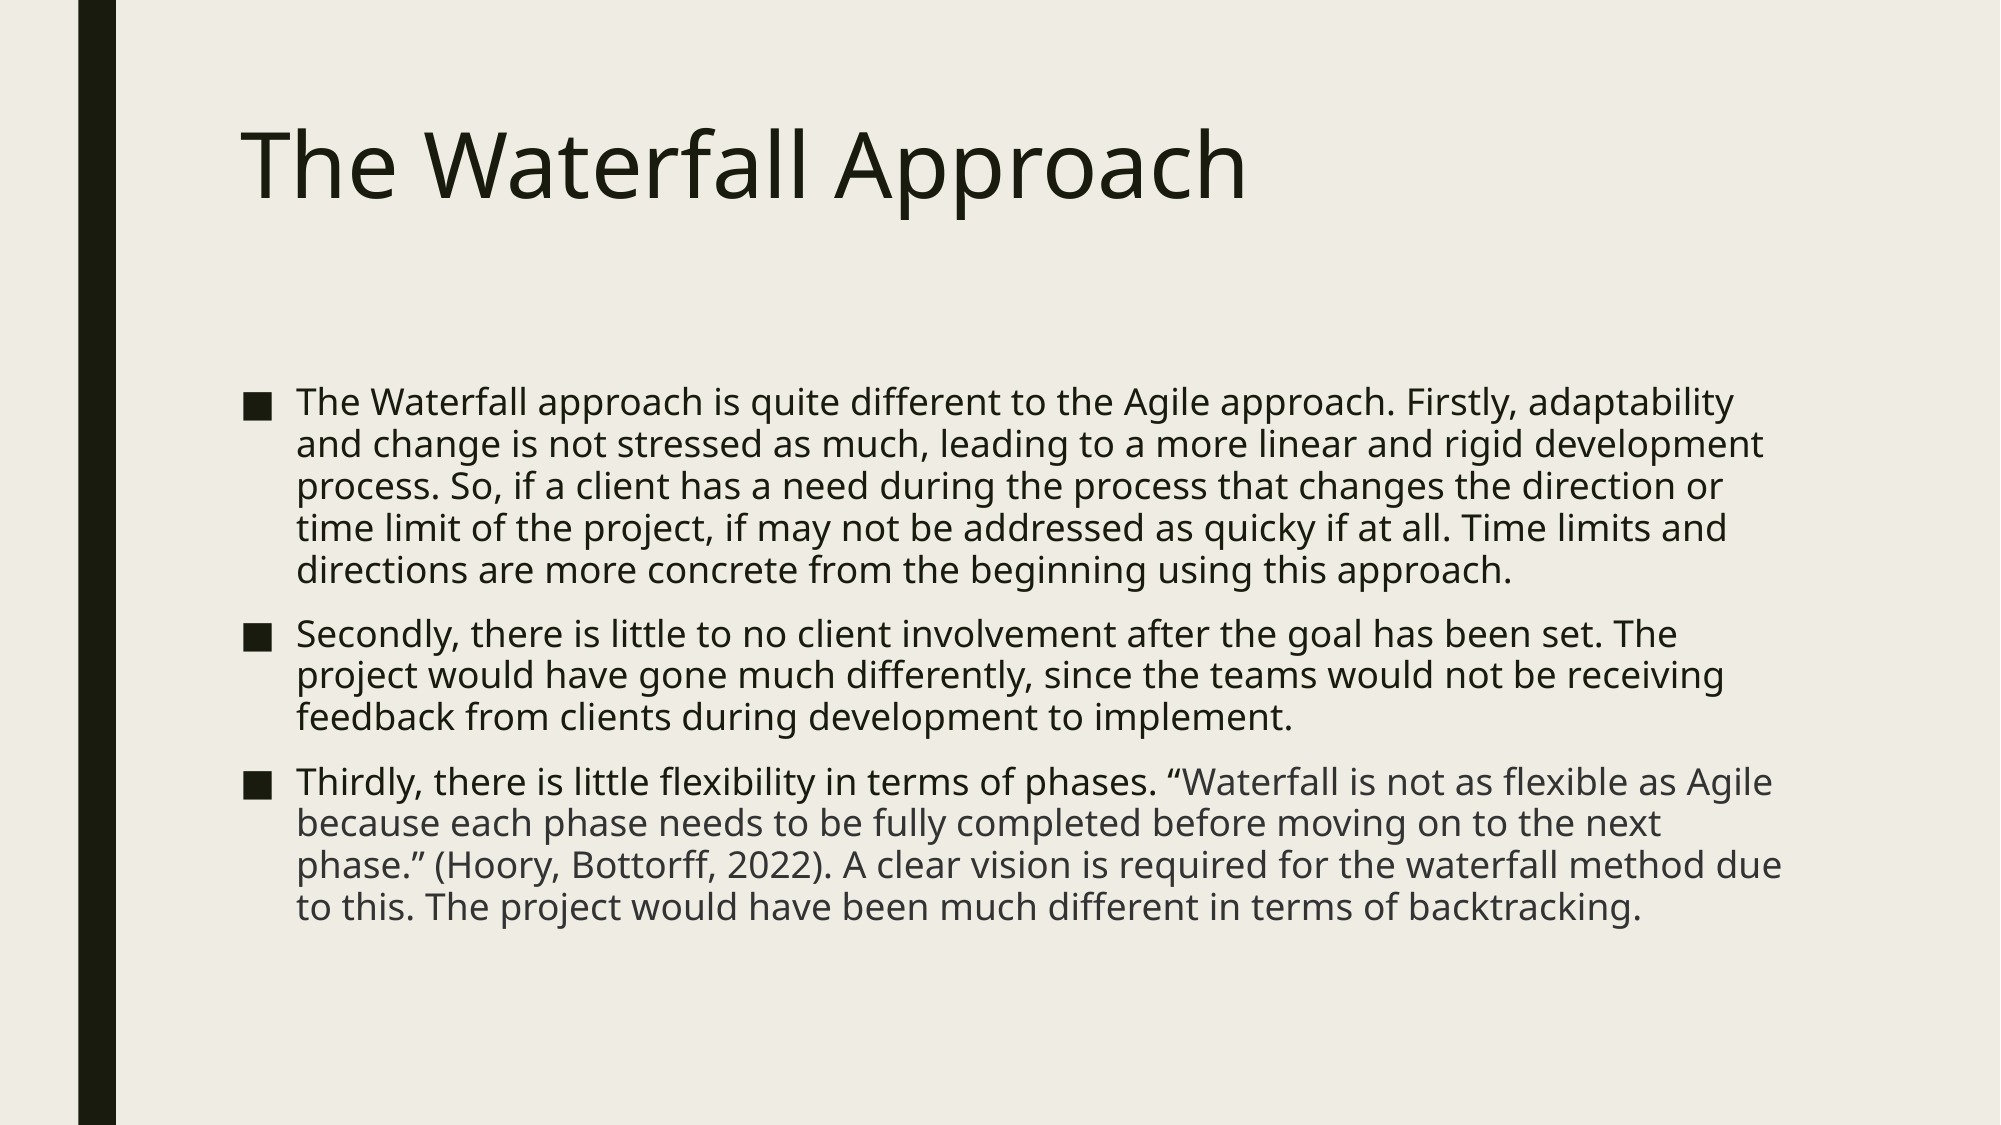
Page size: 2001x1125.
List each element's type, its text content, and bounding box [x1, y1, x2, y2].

list The Waterfall approach is quite different to the Agile approach. Firstly, adaptability and change is not stressed as much, leading to a more linear and rigid development process. So, if a client has a need during the process that changes the direction or time limit of the project, if may not be addressed as quicky if at all. Time limits and directions are more concrete from the beginning using this approach. Secondly, there is little to no client involvement after the goal has been set. The project would have gone much differently, since the teams would not be receiving feedback from clients during development to implement. Thirdly, there is little flexibility in terms of phases. “Waterfall is not as flexible as Agile because each phase needs to be fully completed before moving on to the next phase.” (Hoory, Bottorff, 2022). A clear vision is required for the waterfall method due to this. The project would have been much different in terms of backtracking. [225, 375, 1800, 963]
title The Waterfall Approach [225, 112, 1800, 357]
